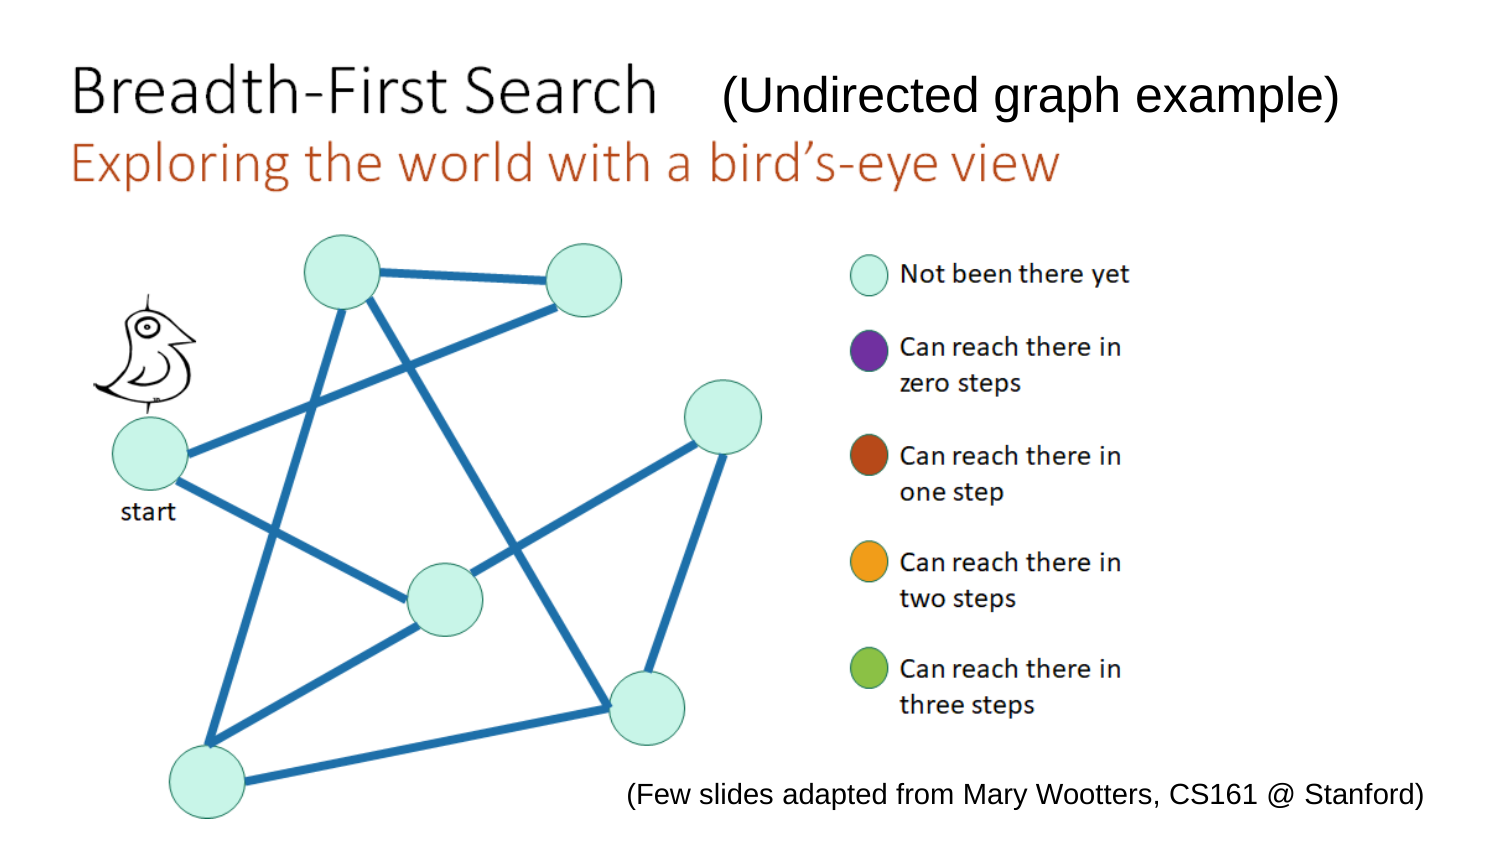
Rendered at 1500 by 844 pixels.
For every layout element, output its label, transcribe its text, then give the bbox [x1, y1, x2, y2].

picture [24, 24, 1151, 819]
text_box (Undirected graph example) [1154, 47, 1453, 147]
text_box (Few slides adapted from Mary Wootters, CS161 @ Stanford) [611, 760, 1466, 832]
